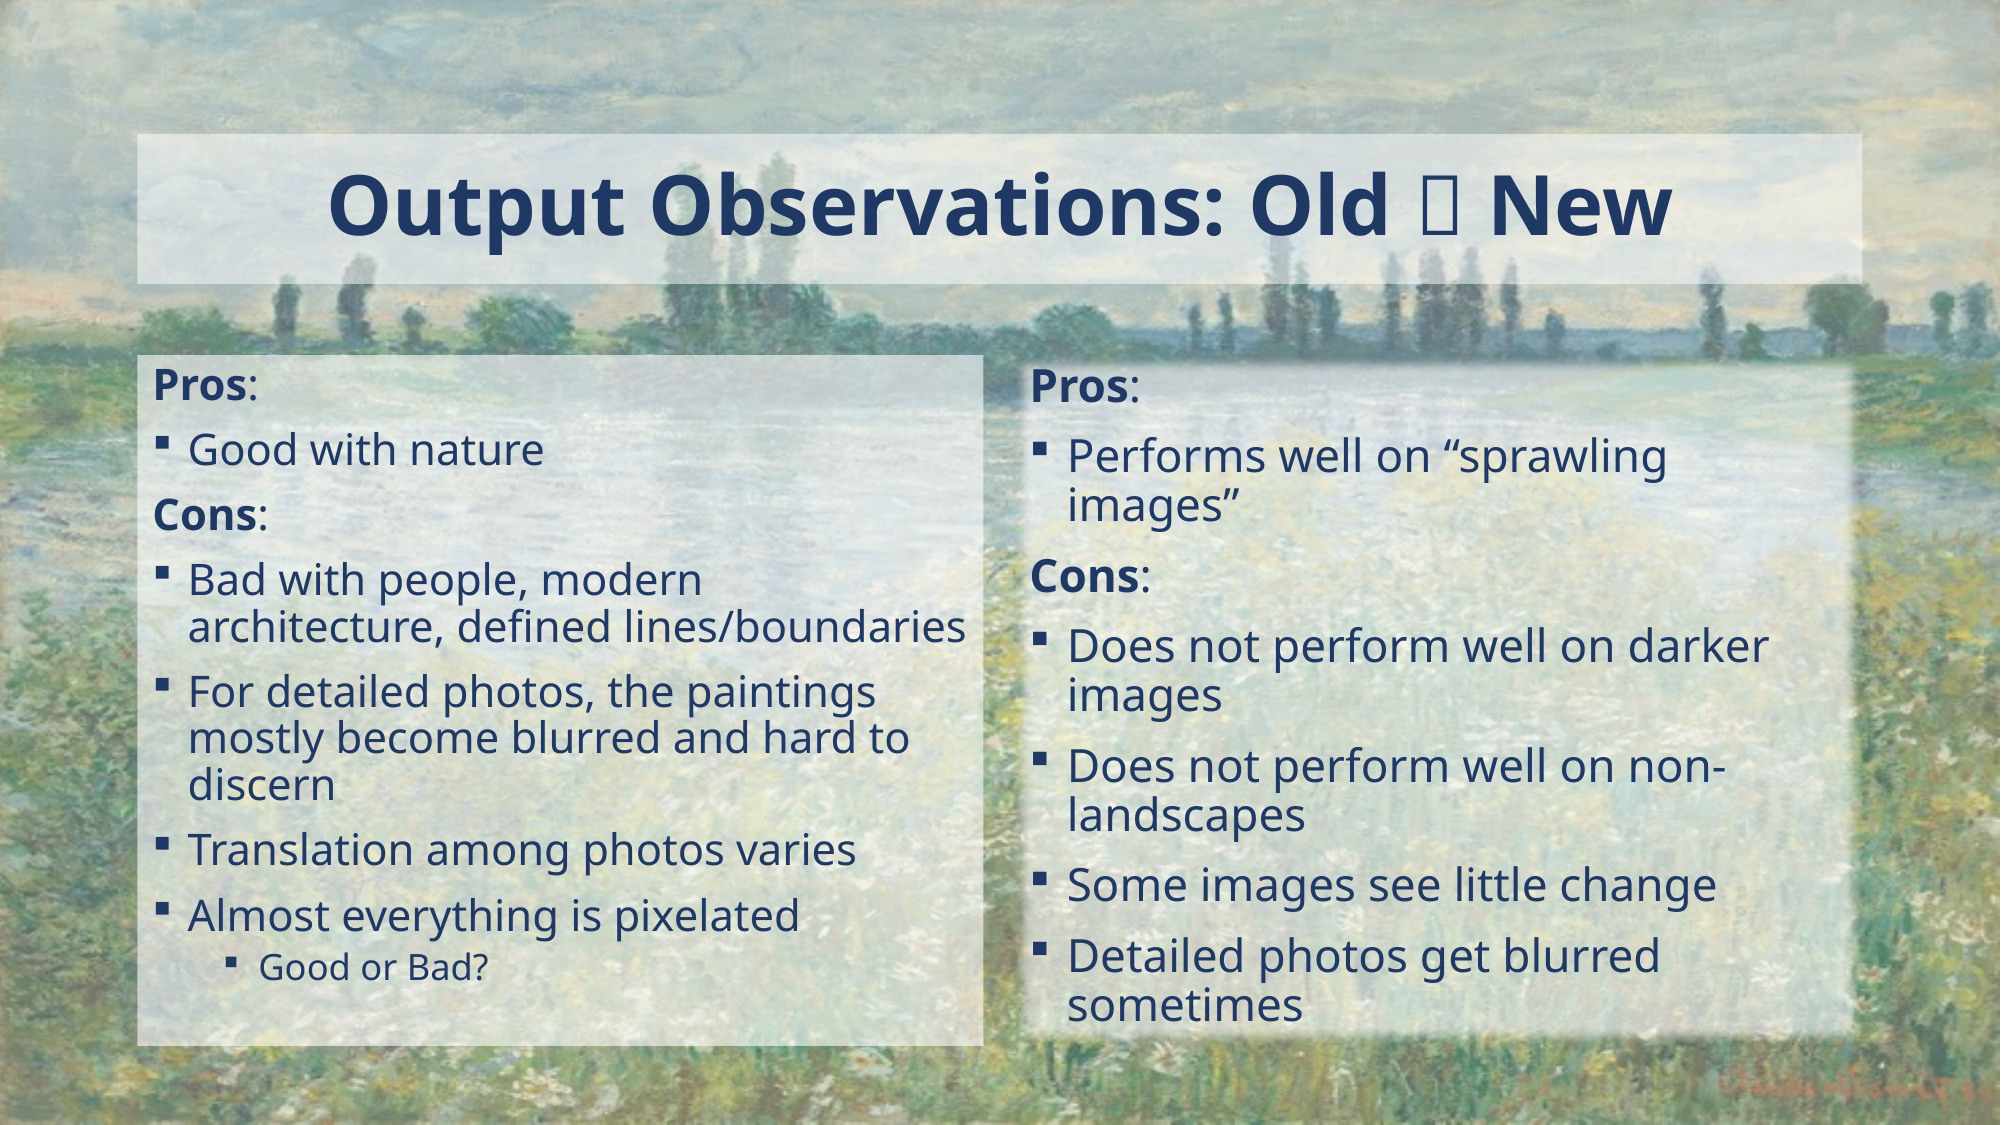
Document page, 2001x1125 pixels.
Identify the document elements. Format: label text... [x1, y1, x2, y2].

list Pros: Good with nature Cons: Bad with people, modern architecture, defined lines/boundaries For detailed photos, the paintings mostly become blurred and hard to discern Translation among photos varies Almost everything is pixelated Good or Bad? [137, 355, 984, 1046]
title Output Observations: Old  New [137, 133, 1863, 284]
text_box Pros: Performs well on “sprawling images” Cons: Does not perform well on darker images Does not perform well on non-landscapes Some images see little change Detailed photos get blurred sometimes [1031, 371, 1846, 1031]
